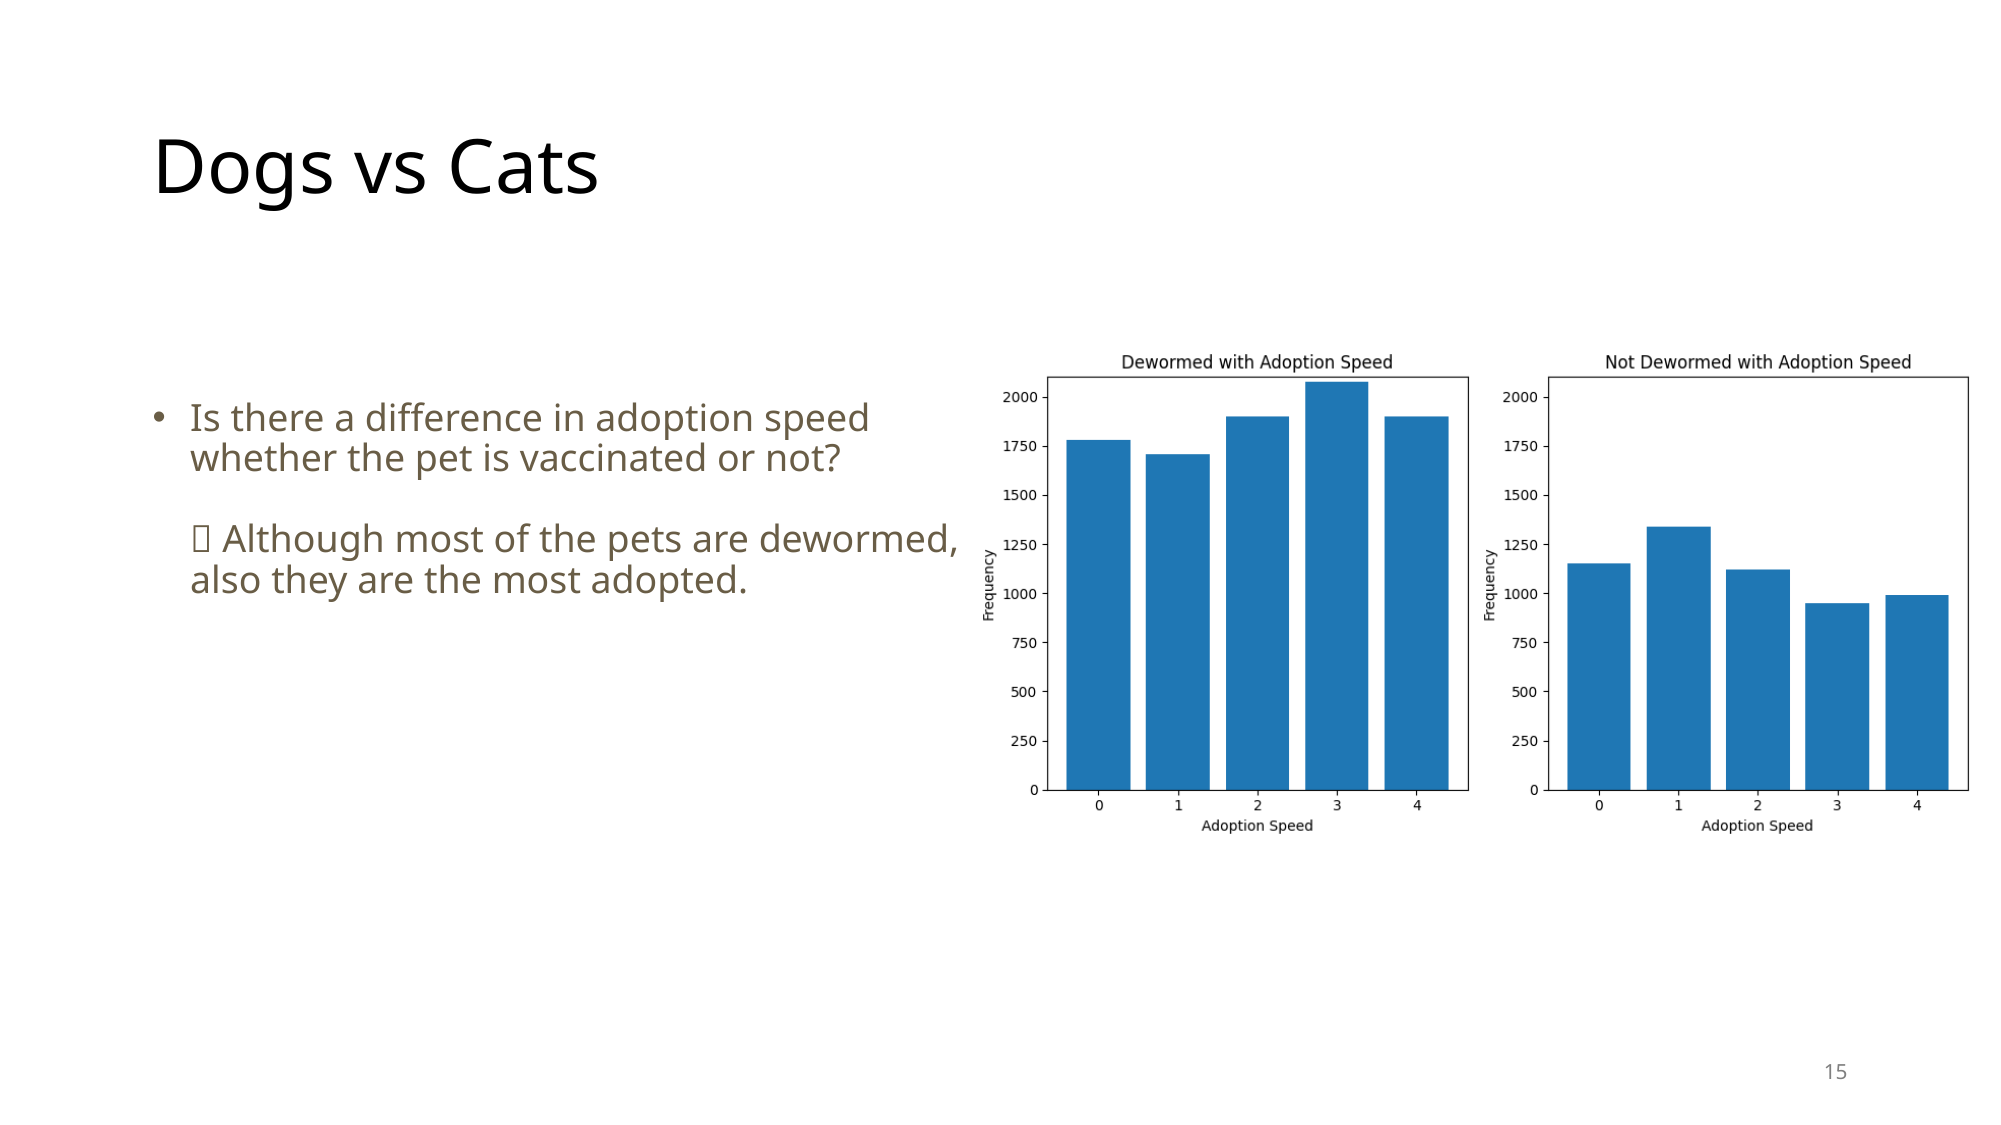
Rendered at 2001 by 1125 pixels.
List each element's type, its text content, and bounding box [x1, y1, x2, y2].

slide_number 15 [1412, 1042, 1863, 1103]
list Is there a difference in adoption speed whether the pet is vaccinated or not?  Although most of the pets are dewormed, also they are the most adopted. [137, 391, 984, 996]
picture [972, 344, 1978, 844]
title Dogs vs Cats [137, 117, 1863, 223]
